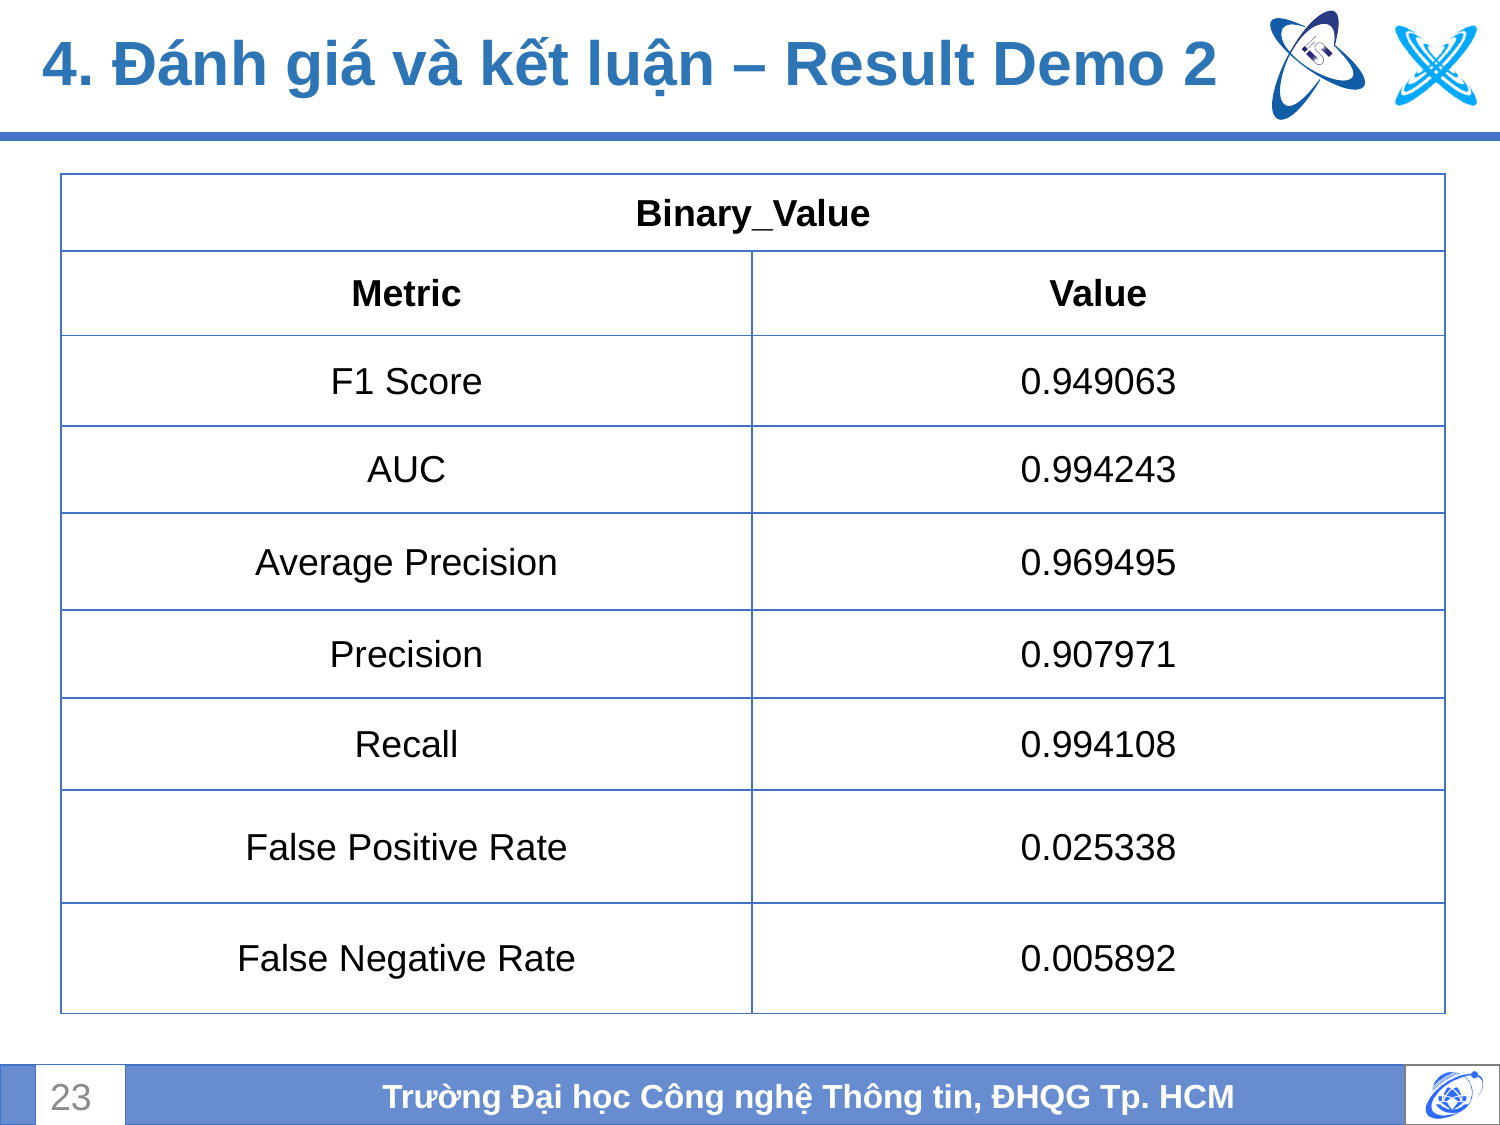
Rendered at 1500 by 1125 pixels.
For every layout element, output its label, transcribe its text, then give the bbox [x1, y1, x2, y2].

table_cell False Negative Rate [62, 904, 751, 1013]
table_cell 0.025338 [753, 791, 1444, 902]
title 4. Đánh giá và kết luận – Result Demo 2 [27, 23, 1376, 108]
table_cell Average Precision [62, 514, 751, 609]
table_cell 0.005892 [753, 904, 1444, 1013]
table_cell 0.969495 [753, 514, 1444, 609]
table_cell False Positive Rate [62, 791, 751, 902]
picture [1259, 108, 1376, 123]
table_cell 0.949063 [753, 336, 1444, 425]
table_header Binary_Value [62, 175, 1444, 250]
picture [1377, 5, 1493, 125]
table_cell AUC [62, 427, 751, 512]
table_cell Precision [62, 611, 751, 697]
table_cell Recall [62, 699, 751, 789]
table_cell 0.994108 [753, 699, 1444, 789]
table_cell Metric [62, 252, 751, 335]
picture [1259, 7, 1376, 23]
table_cell F1 Score [62, 336, 751, 425]
table_cell 0.907971 [753, 611, 1444, 697]
picture [1421, 1054, 1484, 1125]
table_cell 0.994243 [753, 427, 1444, 512]
table_cell Value [753, 252, 1444, 335]
slide_number 23 [16, 1065, 107, 1125]
